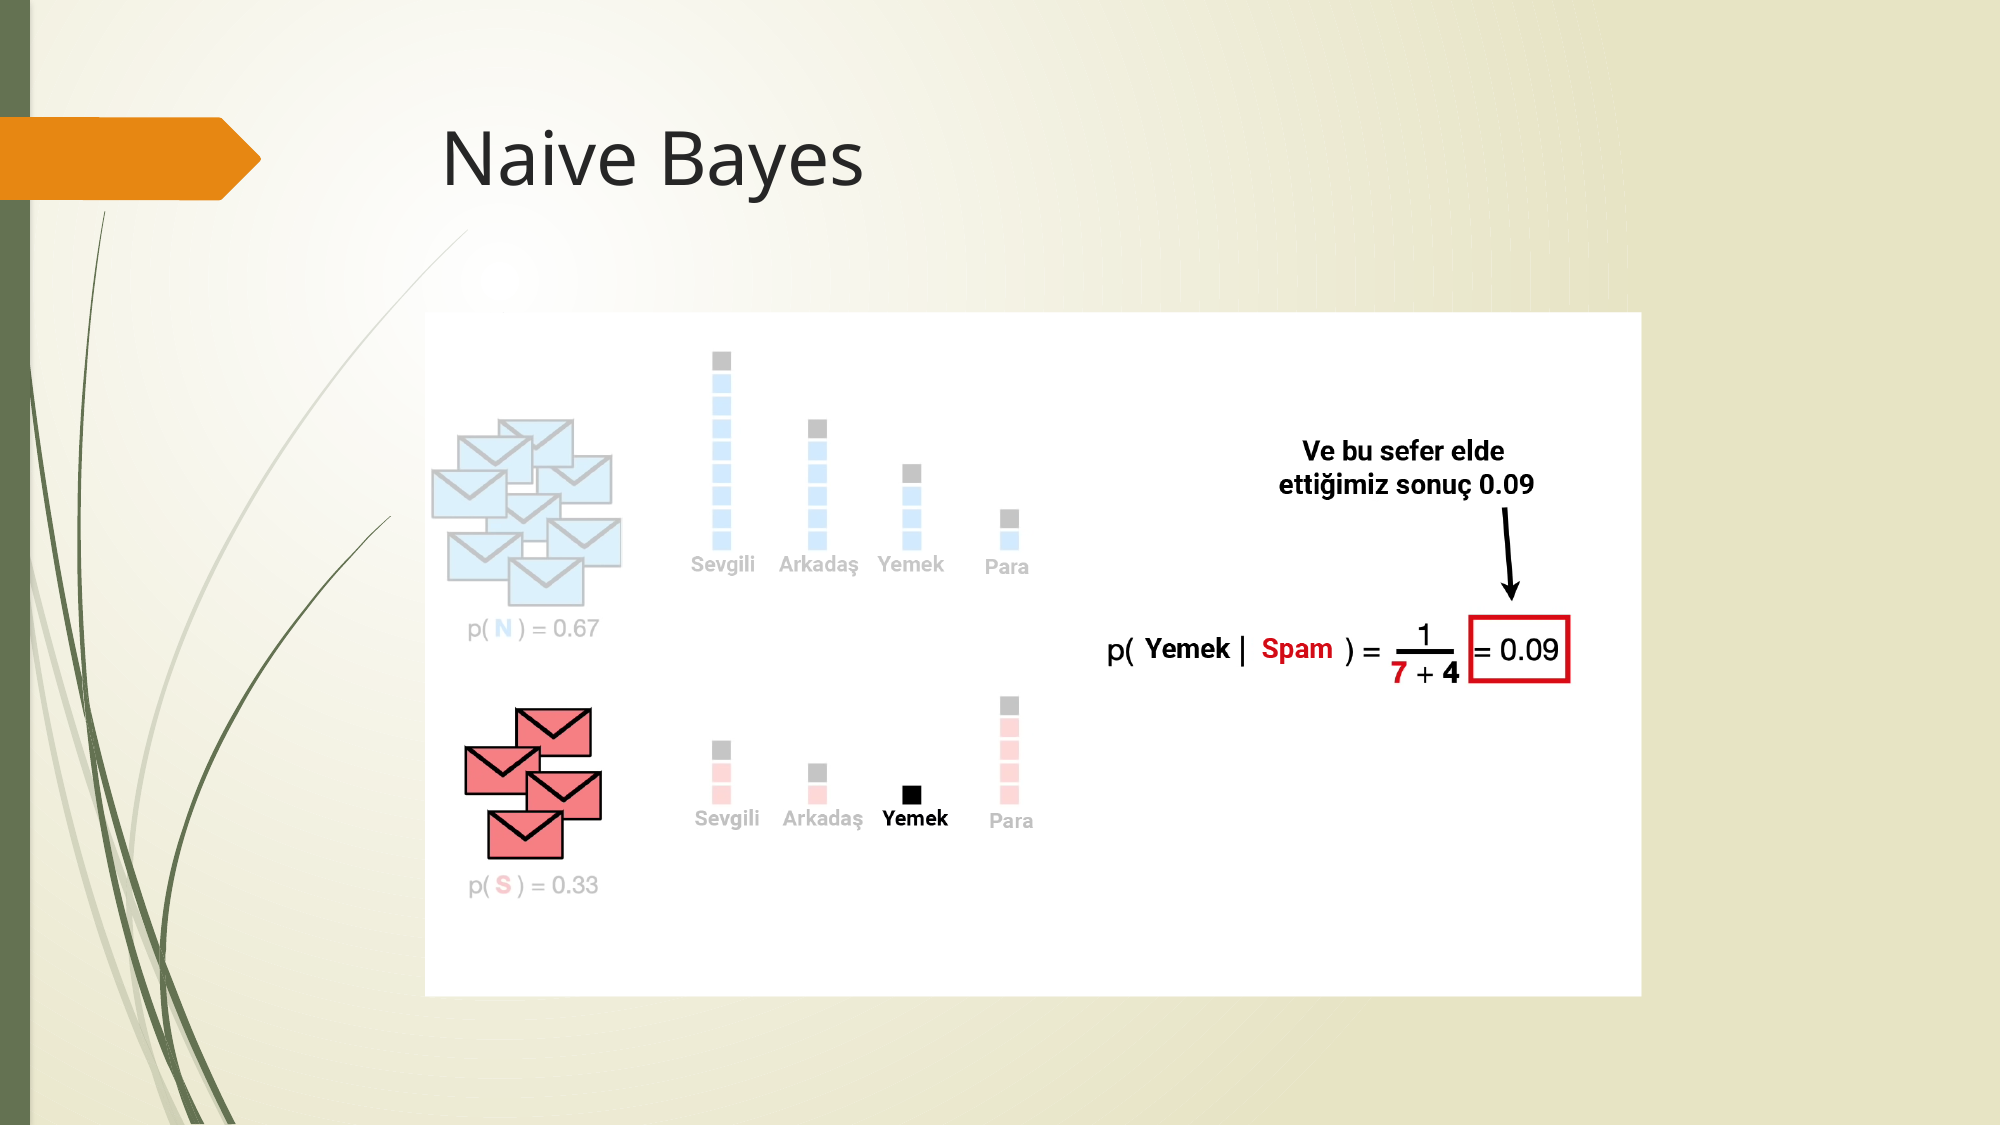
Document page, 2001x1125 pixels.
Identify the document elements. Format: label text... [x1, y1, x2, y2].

title Naive Bayes [425, 102, 1888, 313]
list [425, 312, 1642, 997]
